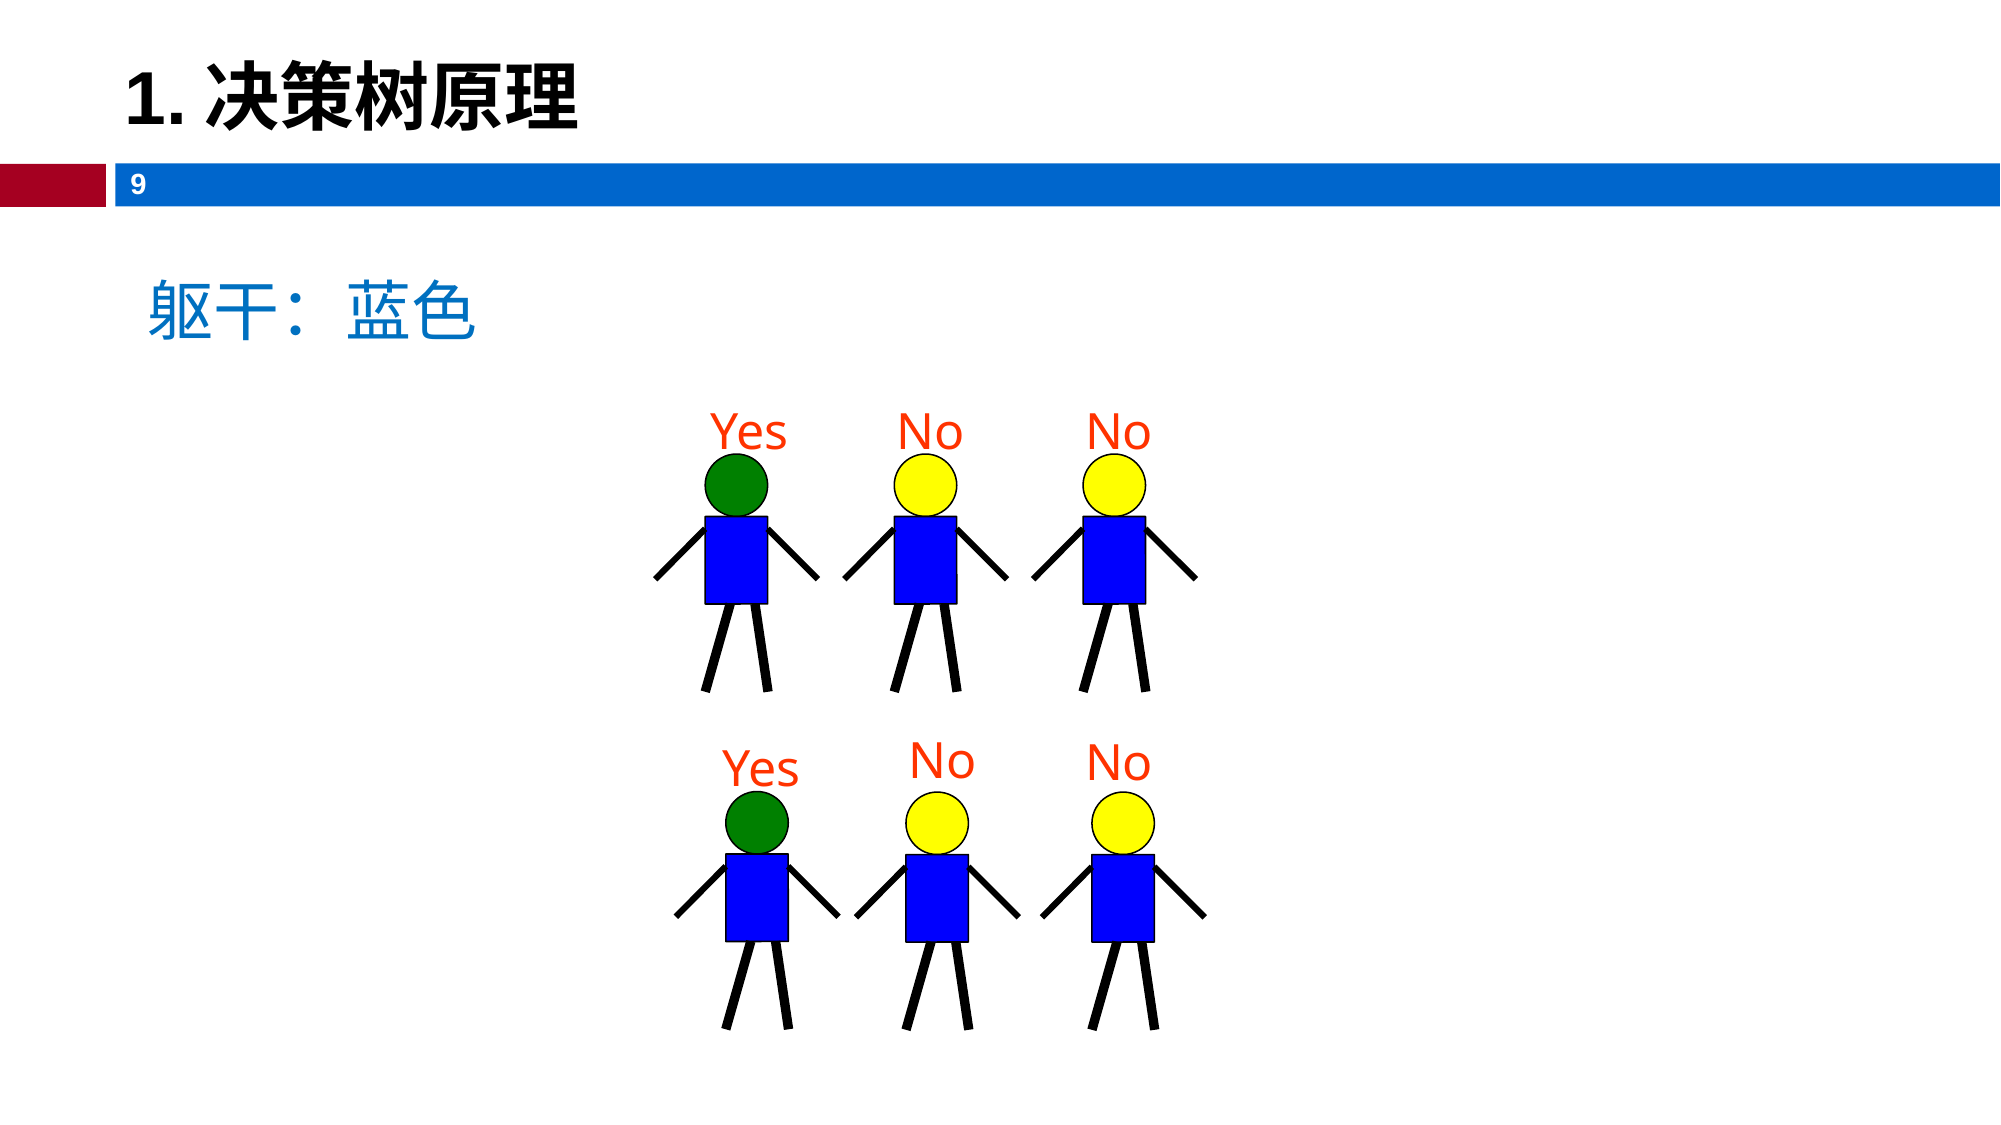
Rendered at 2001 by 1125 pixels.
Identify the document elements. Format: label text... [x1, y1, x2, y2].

title 1.决策树原理 [109, 38, 2000, 150]
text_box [654, 391, 1205, 1030]
text_box 躯干：蓝色 [132, 260, 1370, 936]
